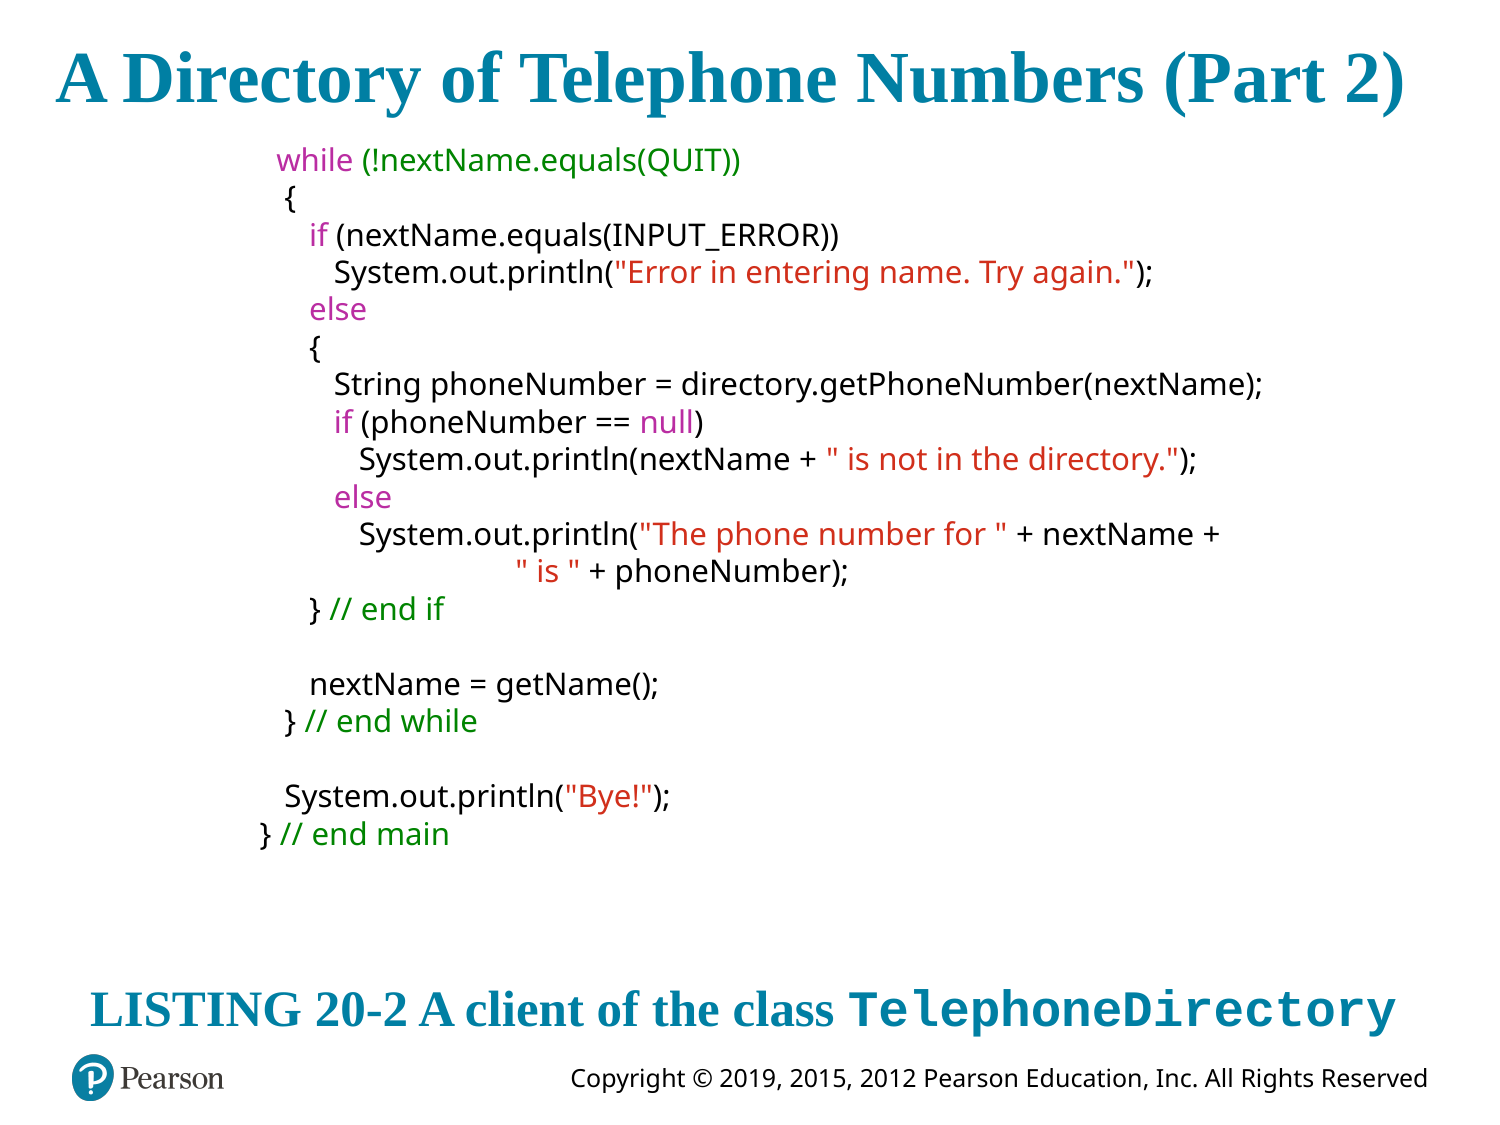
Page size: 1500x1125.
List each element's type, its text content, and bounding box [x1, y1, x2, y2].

picture [72, 1087, 83, 1101]
title A Directory of Telephone Numbers (Part 2) [40, 0, 1438, 133]
text_box while (!nextName.equals(QUIT)) { if (nextName.equals(INPUT_ERROR)) System.out.println("Error in entering name. Try again."); else { String phoneNumber = directory.getPhoneNumber(nextName); if (phoneNumber == null) System.out.println(nextName + " is not in the directory."); else System.out.println("The phone number for " + nextName + " is " + phoneNumber); } // end if nextName = getName(); } // end while System.out.println("Bye!"); } // end main [227, 132, 1273, 859]
picture [72, 1054, 88, 1070]
picture [80, 1063, 106, 1088]
picture [98, 1054, 224, 1101]
list LISTING 20-2 A client of the class TelephoneDirectory [74, 955, 1426, 1053]
